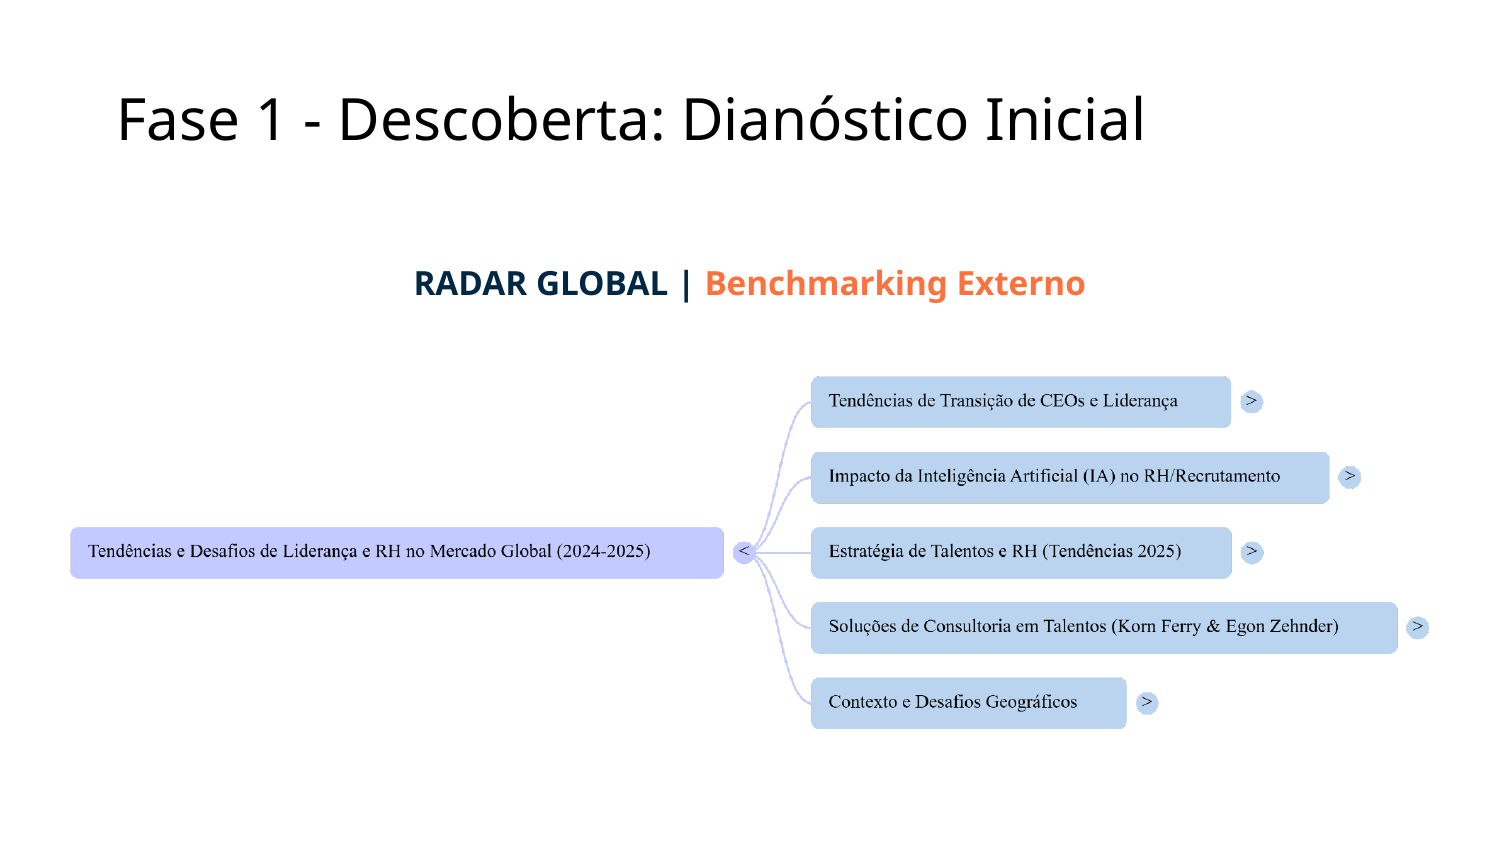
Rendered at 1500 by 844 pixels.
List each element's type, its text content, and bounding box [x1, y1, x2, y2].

title RADAR GLOBAL | Benchmarking Externo [23, 247, 1477, 365]
title Fase 1 - Descoberta: Dianóstico Inicial [101, 67, 1311, 163]
picture [24, 364, 1476, 741]
